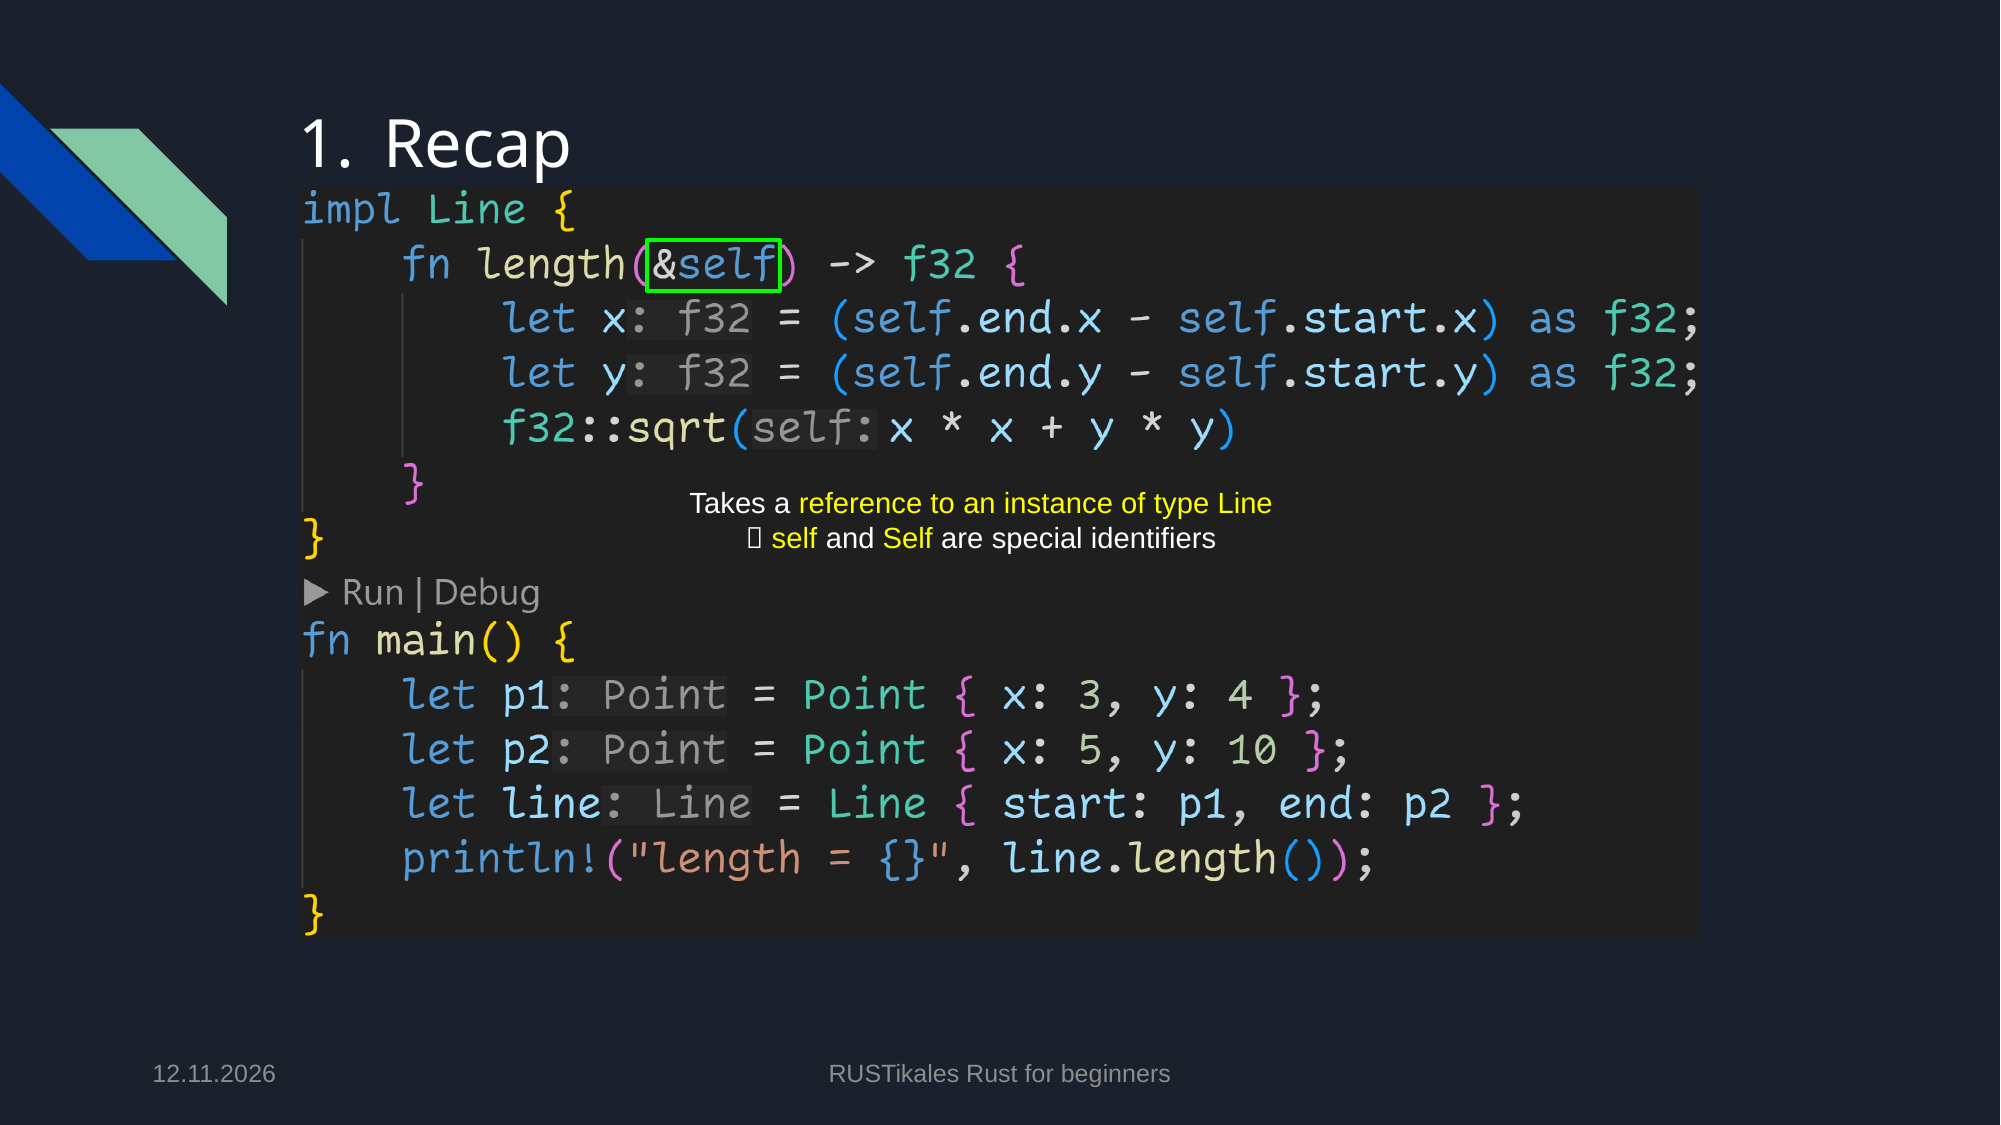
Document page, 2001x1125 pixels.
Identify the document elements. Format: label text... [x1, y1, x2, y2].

picture [299, 187, 1701, 938]
footer RUSTikales Rust for beginners [662, 1042, 1338, 1103]
title Recap [283, 86, 1824, 287]
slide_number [137, 1042, 588, 1103]
